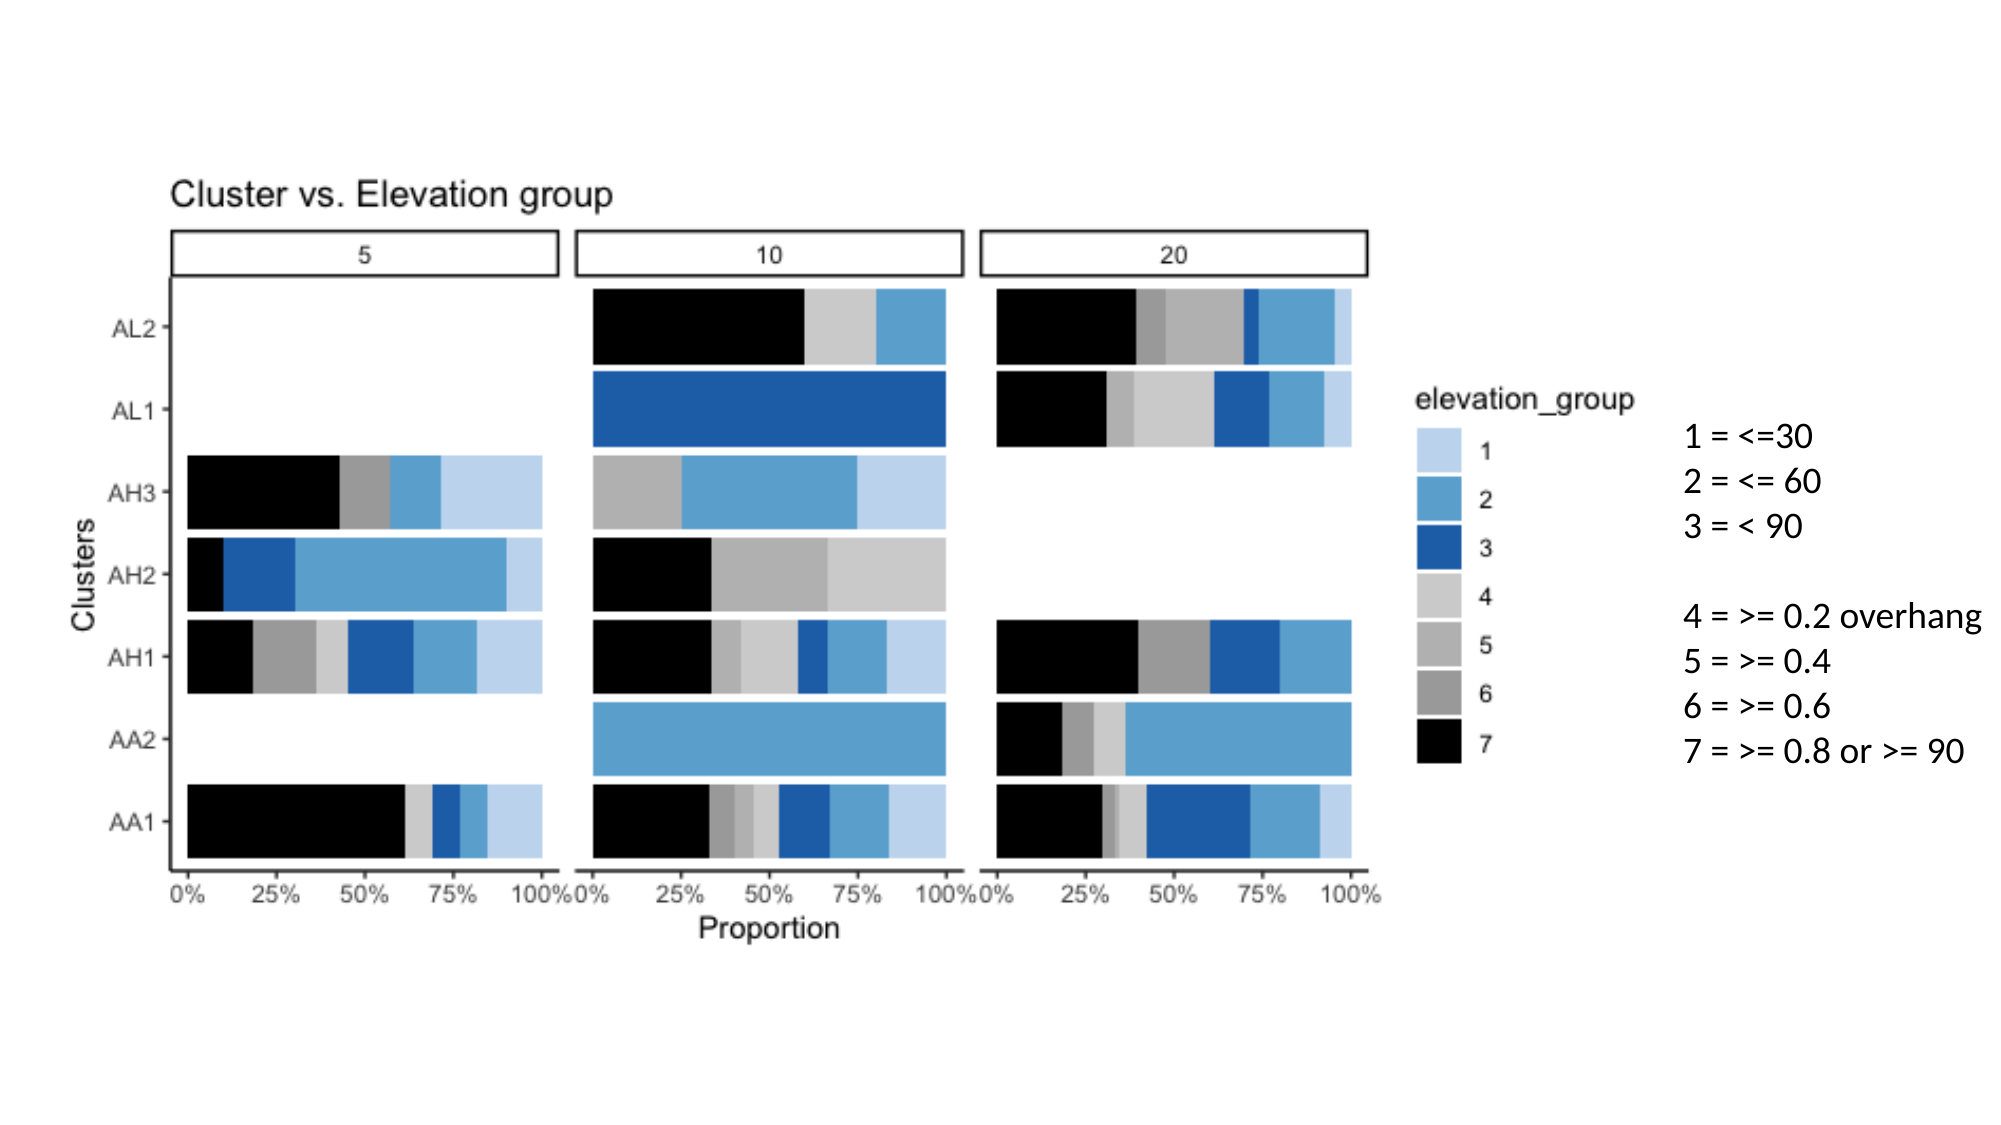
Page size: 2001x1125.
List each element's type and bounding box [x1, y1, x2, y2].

picture [57, 165, 1667, 960]
